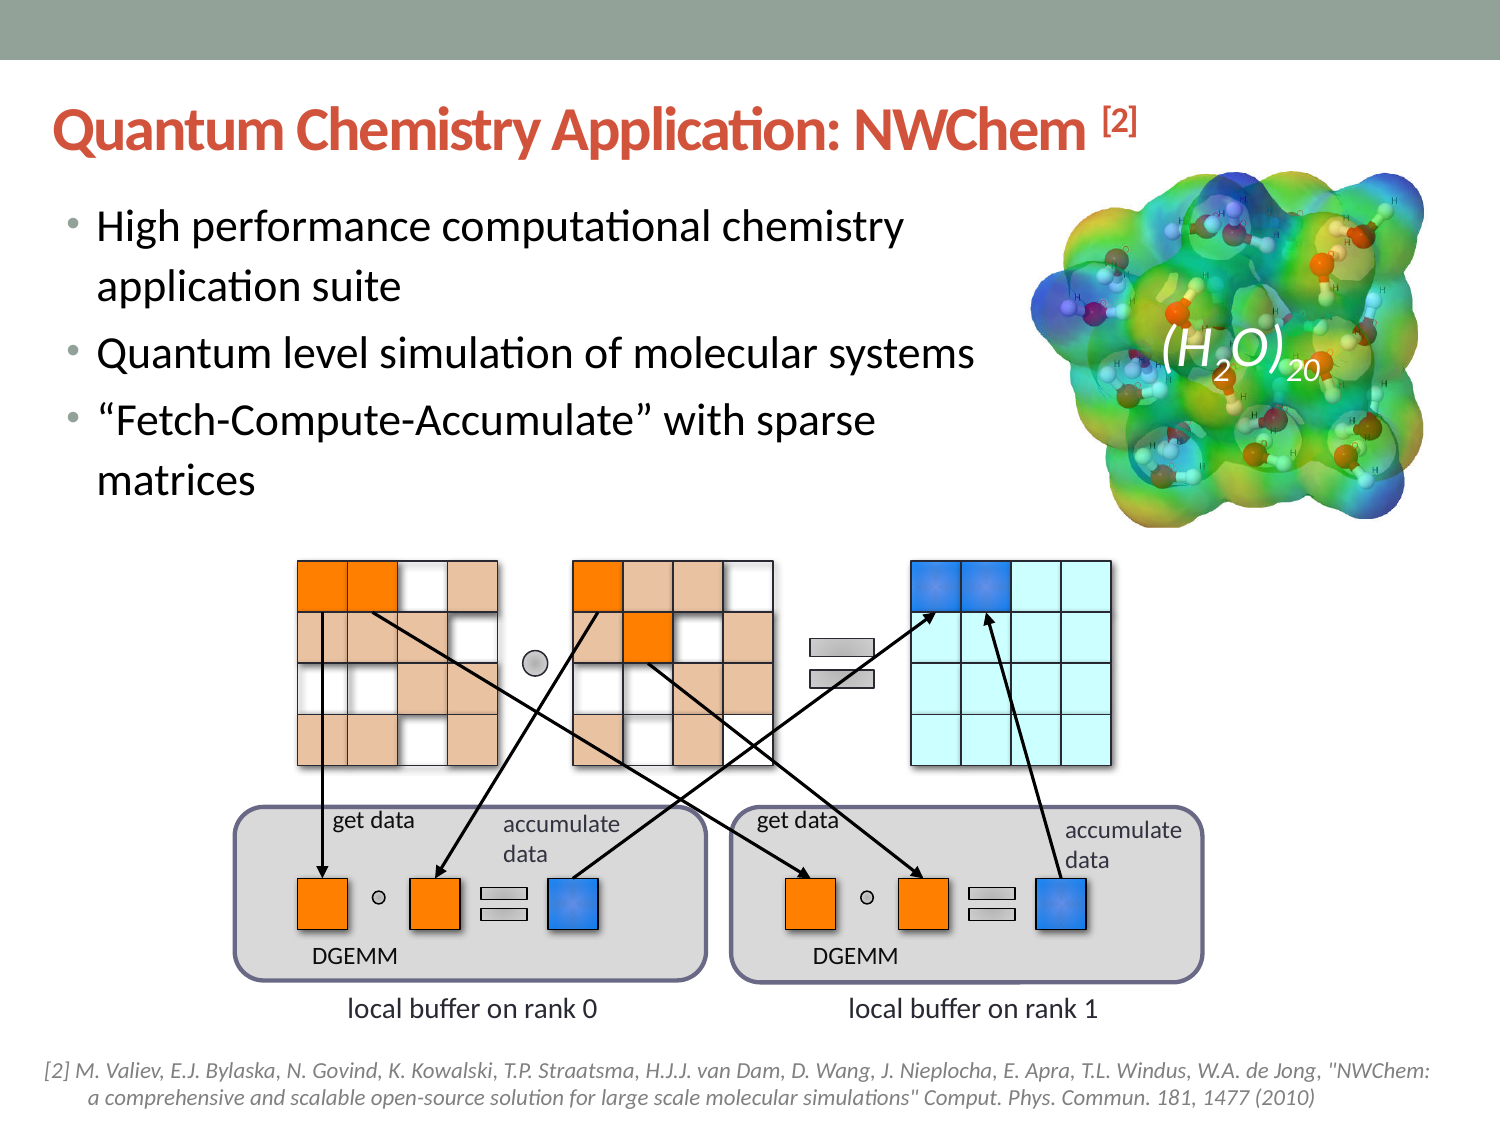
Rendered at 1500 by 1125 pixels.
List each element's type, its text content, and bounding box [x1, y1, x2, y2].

list High performance computational chemistry application suite Quantum level simulation of molecular systems “Fetch-Compute-Accumulate” with sparse matrices [51, 208, 1015, 506]
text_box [234, 560, 1240, 1034]
text_box [2] M. Valiev, E.J. Bylaska, N. Govind, K. Kowalski, T.P. Straatsma, H.J.J. van Dam, D. Wang, J. Nieplocha, E. Apra, T.L. Windus, W.A. de Jong, "NWChem: a comprehensive and scalable open-source solution for large scale molecular simulations" Comput. Phys. Commun. 181, 1477 (2010) [29, 1047, 1461, 1118]
picture [1018, 153, 1440, 528]
text_box Quantum Chemistry Application: NWChem [2] [37, 44, 1482, 208]
